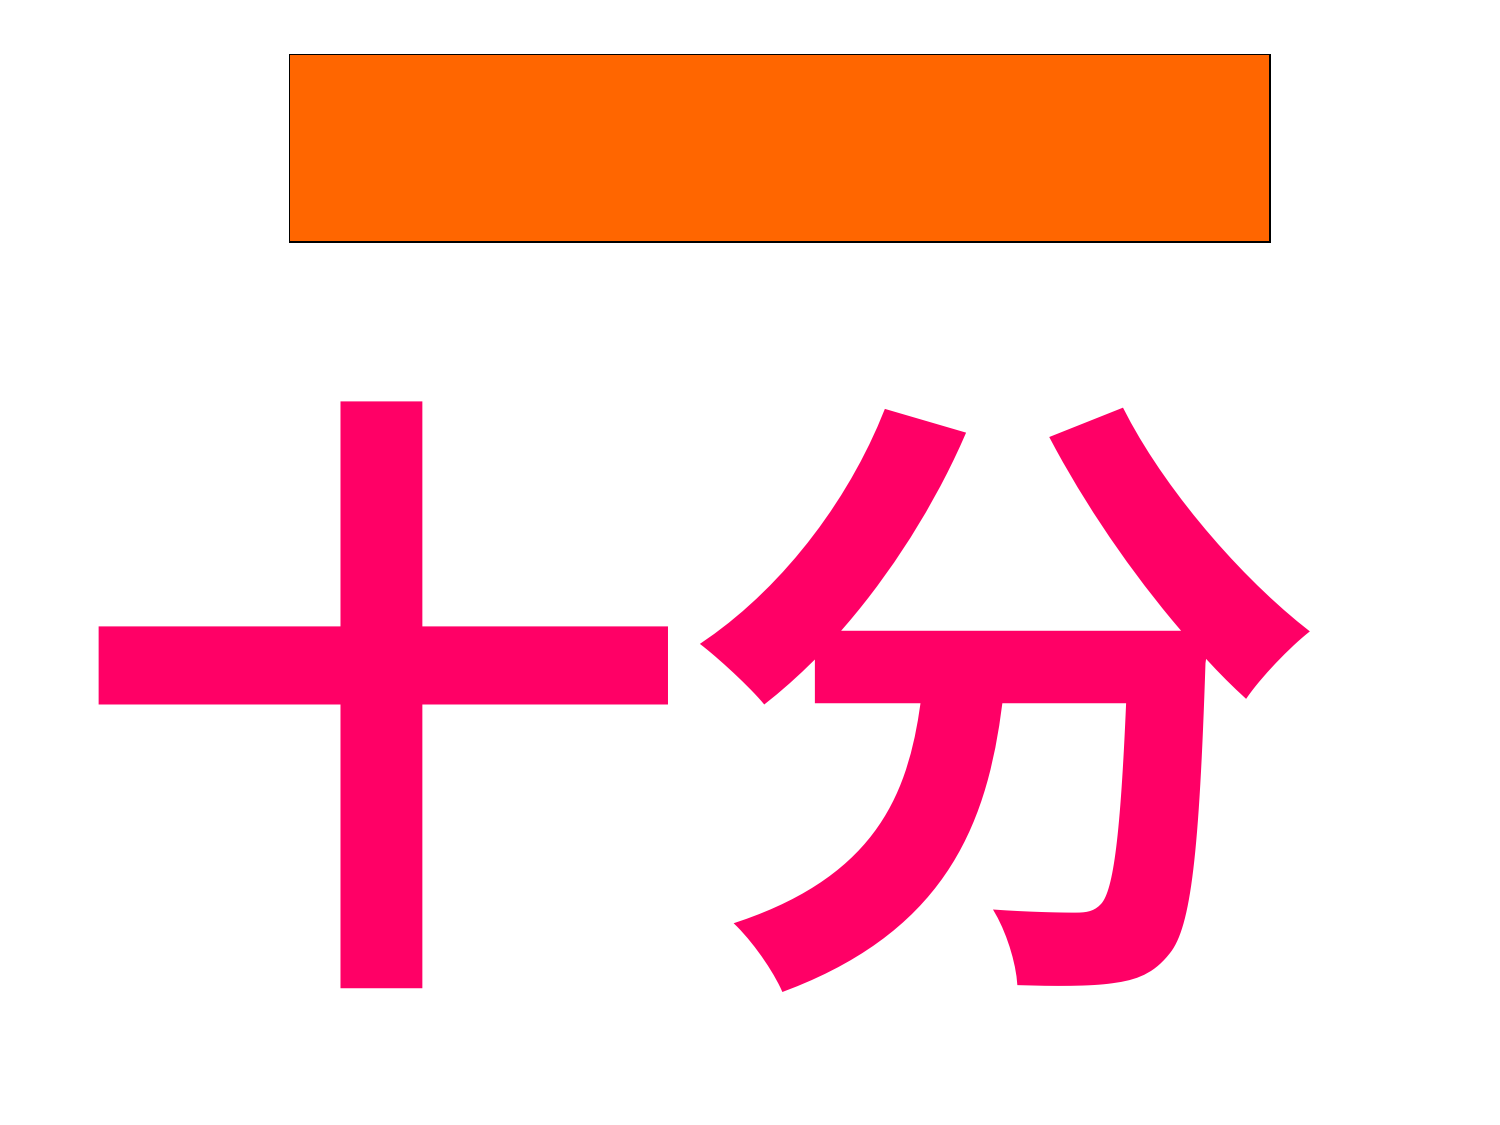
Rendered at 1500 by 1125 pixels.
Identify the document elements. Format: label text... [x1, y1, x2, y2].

text_box [289, 54, 1270, 243]
title じゅうぶん [75, 45, 1425, 233]
list 十分 [53, 299, 1459, 1005]
